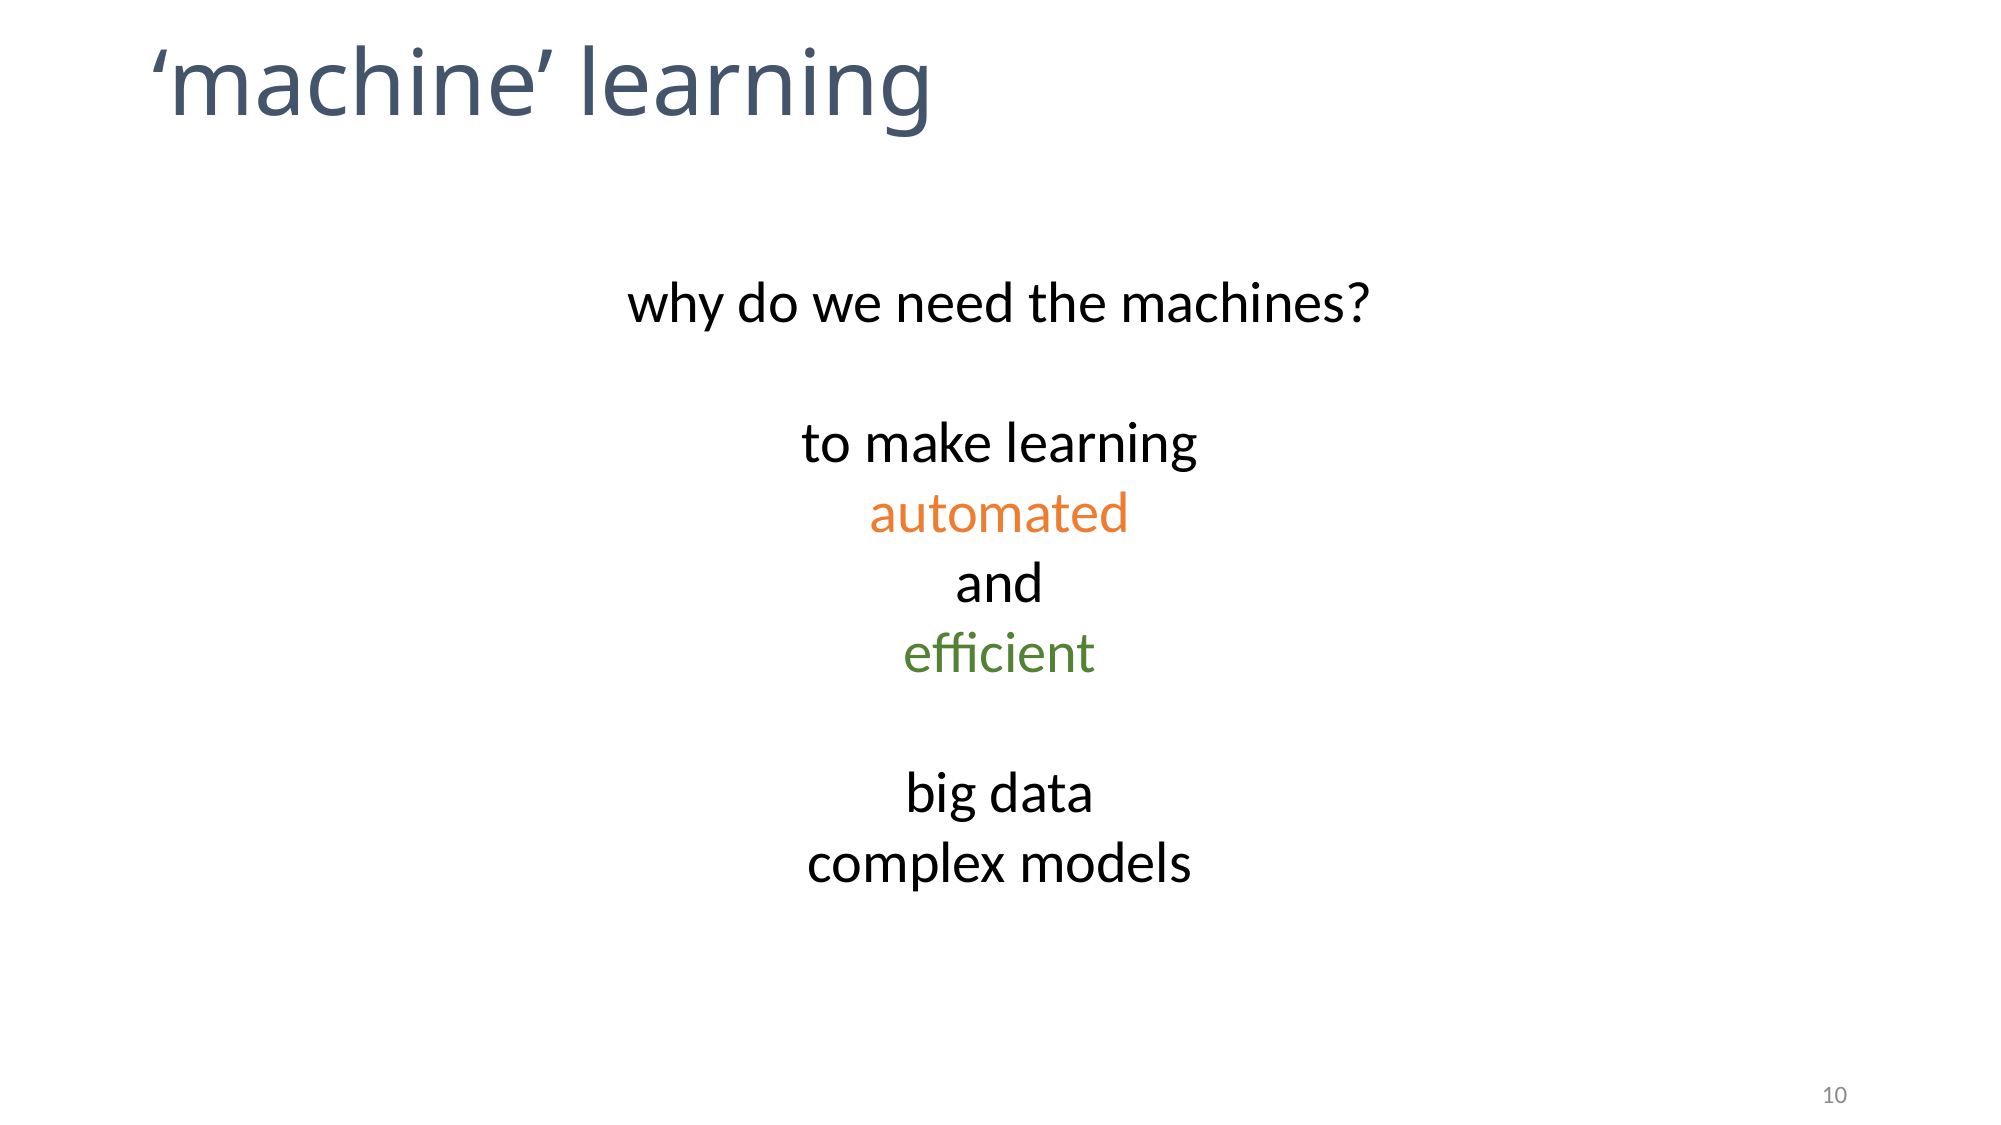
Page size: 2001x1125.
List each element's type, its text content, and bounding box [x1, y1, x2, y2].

list why do we need the machines? to make learning automated and efficient big data complex models [137, 189, 1863, 1040]
title ‘machine’ learning [137, 2, 1863, 170]
slide_number 10 [1412, 1064, 1863, 1124]
